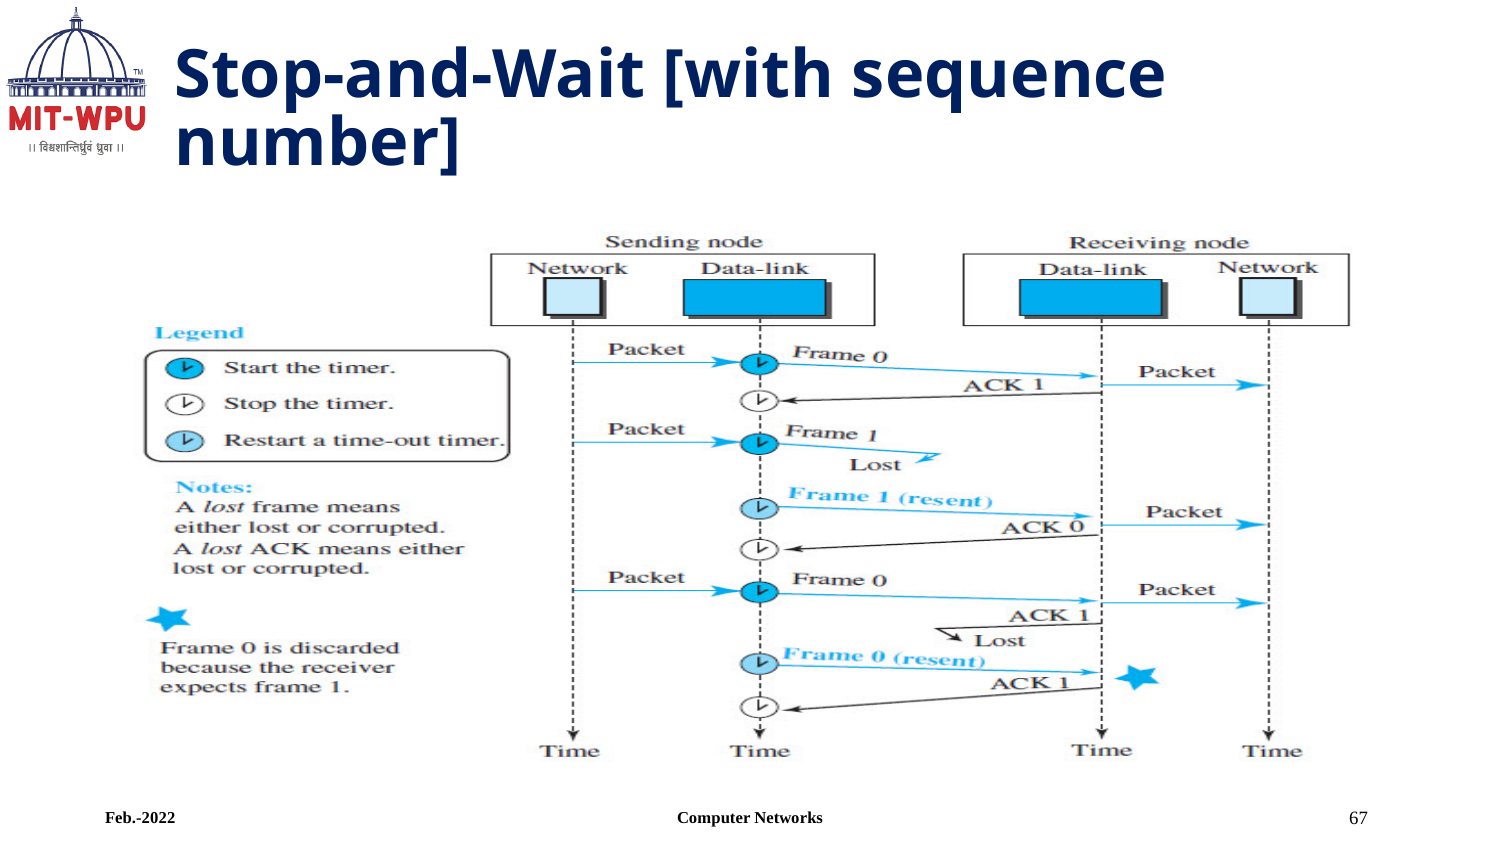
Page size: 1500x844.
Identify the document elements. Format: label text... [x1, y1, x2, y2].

slide_number Feb.-2022 [93, 794, 432, 840]
picture [120, 230, 1372, 766]
slide_number 67 [1218, 794, 1380, 840]
footer Computer Networks [453, 794, 1047, 840]
title Stop-and-Wait [with sequence number] [163, 107, 1451, 185]
picture [6, 7, 164, 156]
